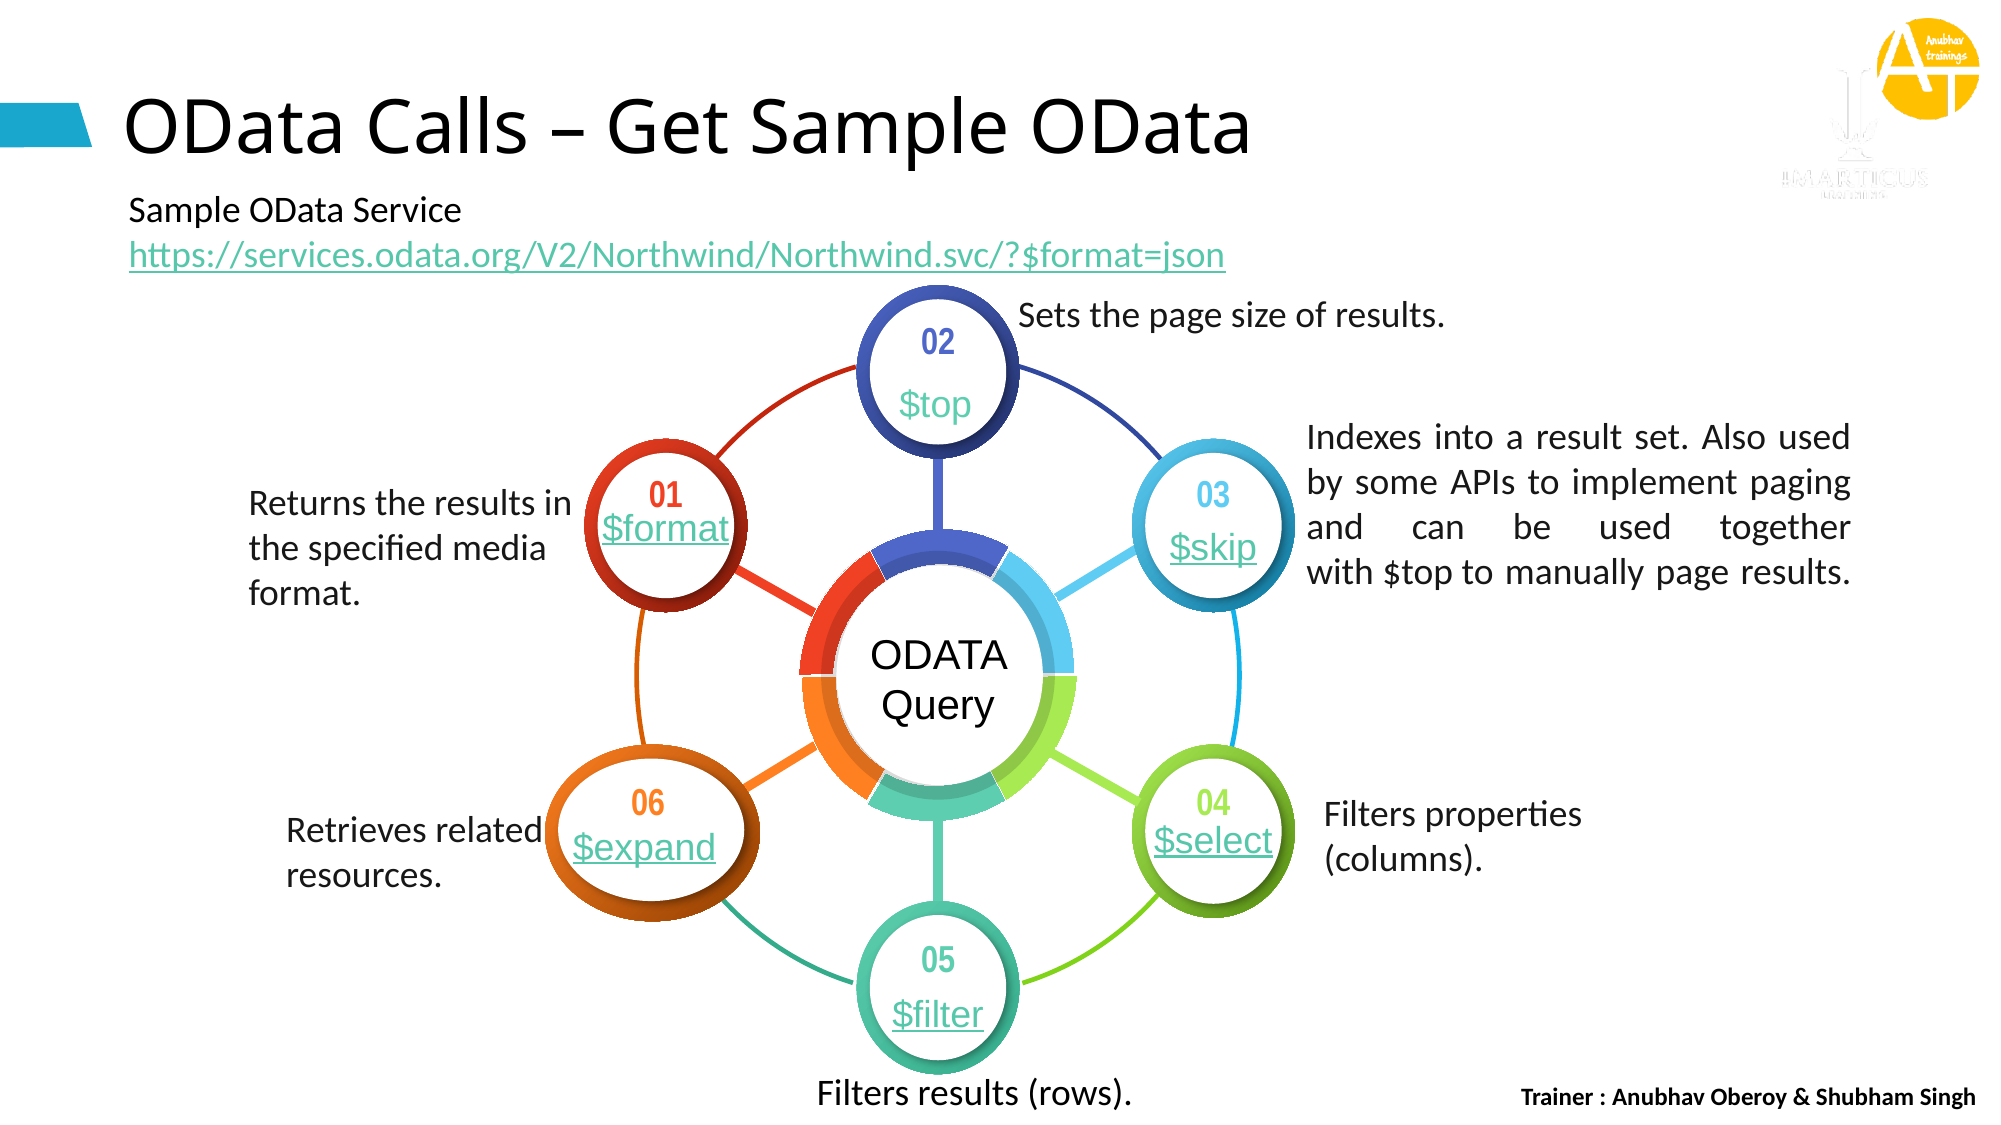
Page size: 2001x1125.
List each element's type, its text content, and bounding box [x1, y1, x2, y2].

text_box Filters properties (columns). [1308, 781, 1664, 887]
text_box Filters results (rows). [802, 1075, 1226, 1121]
picture [1781, 11, 1985, 199]
text_box 01 [184, 738, 312, 844]
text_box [545, 285, 1295, 1075]
text_box Retrieves related resources. [271, 797, 545, 903]
text_box OData Calls – Get Sample OData [107, 81, 1781, 187]
text_box Sample OData Service https://services.odata.org/V2/Northwind/Northwind.svc/?$format=json [113, 178, 1304, 283]
text_box Returns the results in the specified media format. [233, 470, 545, 621]
text_box [0, 101, 94, 149]
text_box Indexes into a result set. Also used by some APIs to implement paging and can be used together with $top to manually page results. [1295, 404, 1867, 600]
text_box Sets the page size of results. [1003, 283, 1604, 343]
text_box Trainer : Anubhav Oberoy & Shubham Singh [1506, 1072, 1998, 1125]
